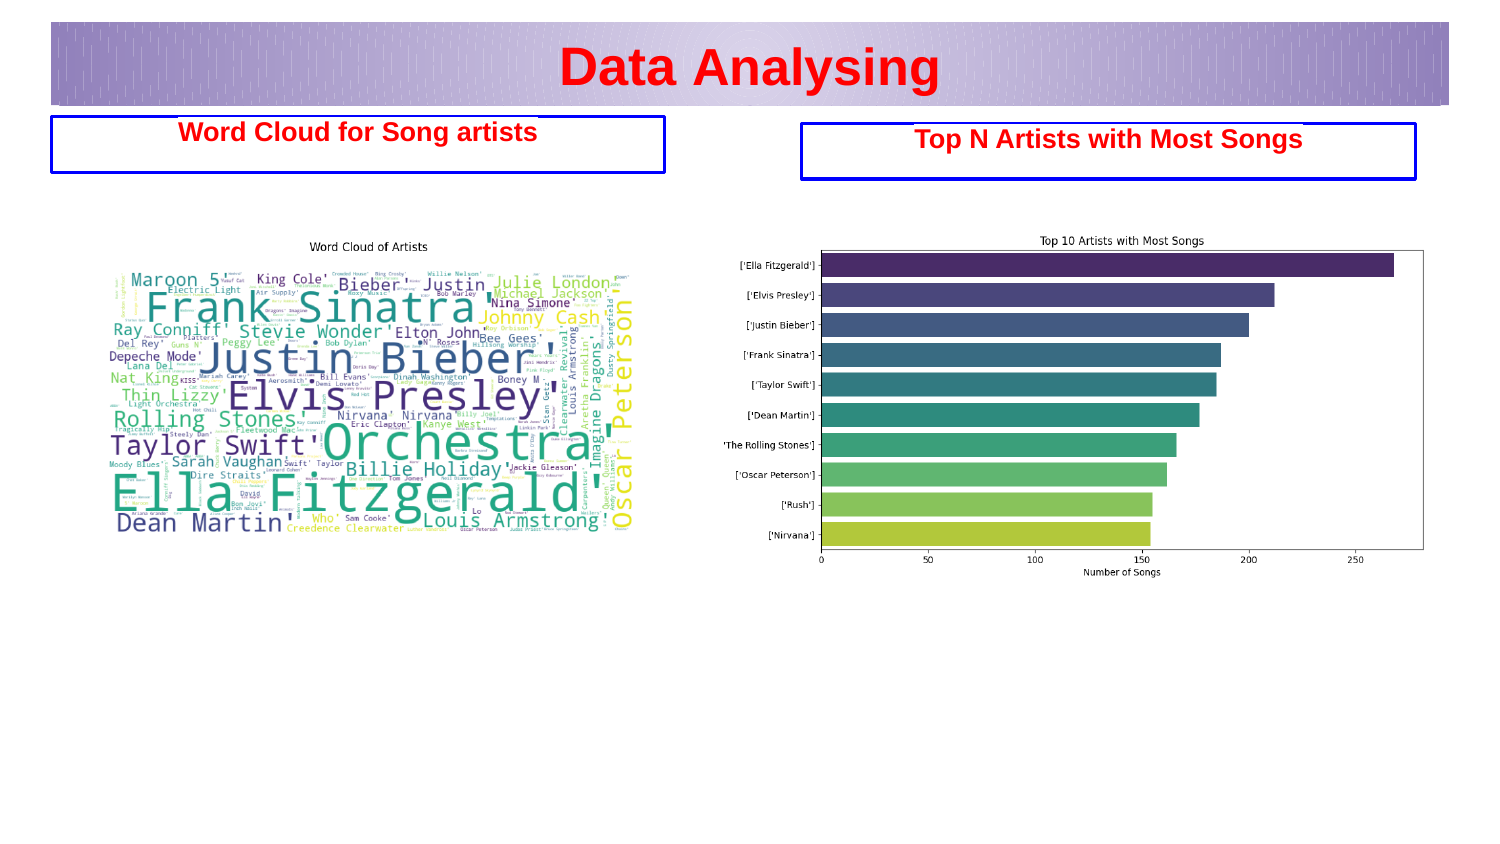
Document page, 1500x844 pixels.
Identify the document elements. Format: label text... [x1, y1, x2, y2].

title Data Analysing [51, 22, 1449, 106]
picture [723, 203, 1500, 593]
picture [24, 196, 700, 602]
text_box Word Cloud for Song artists [51, 116, 665, 173]
text_box [411, 17, 1334, 94]
text_box Top N Artists with Most Songs [801, 123, 1416, 179]
